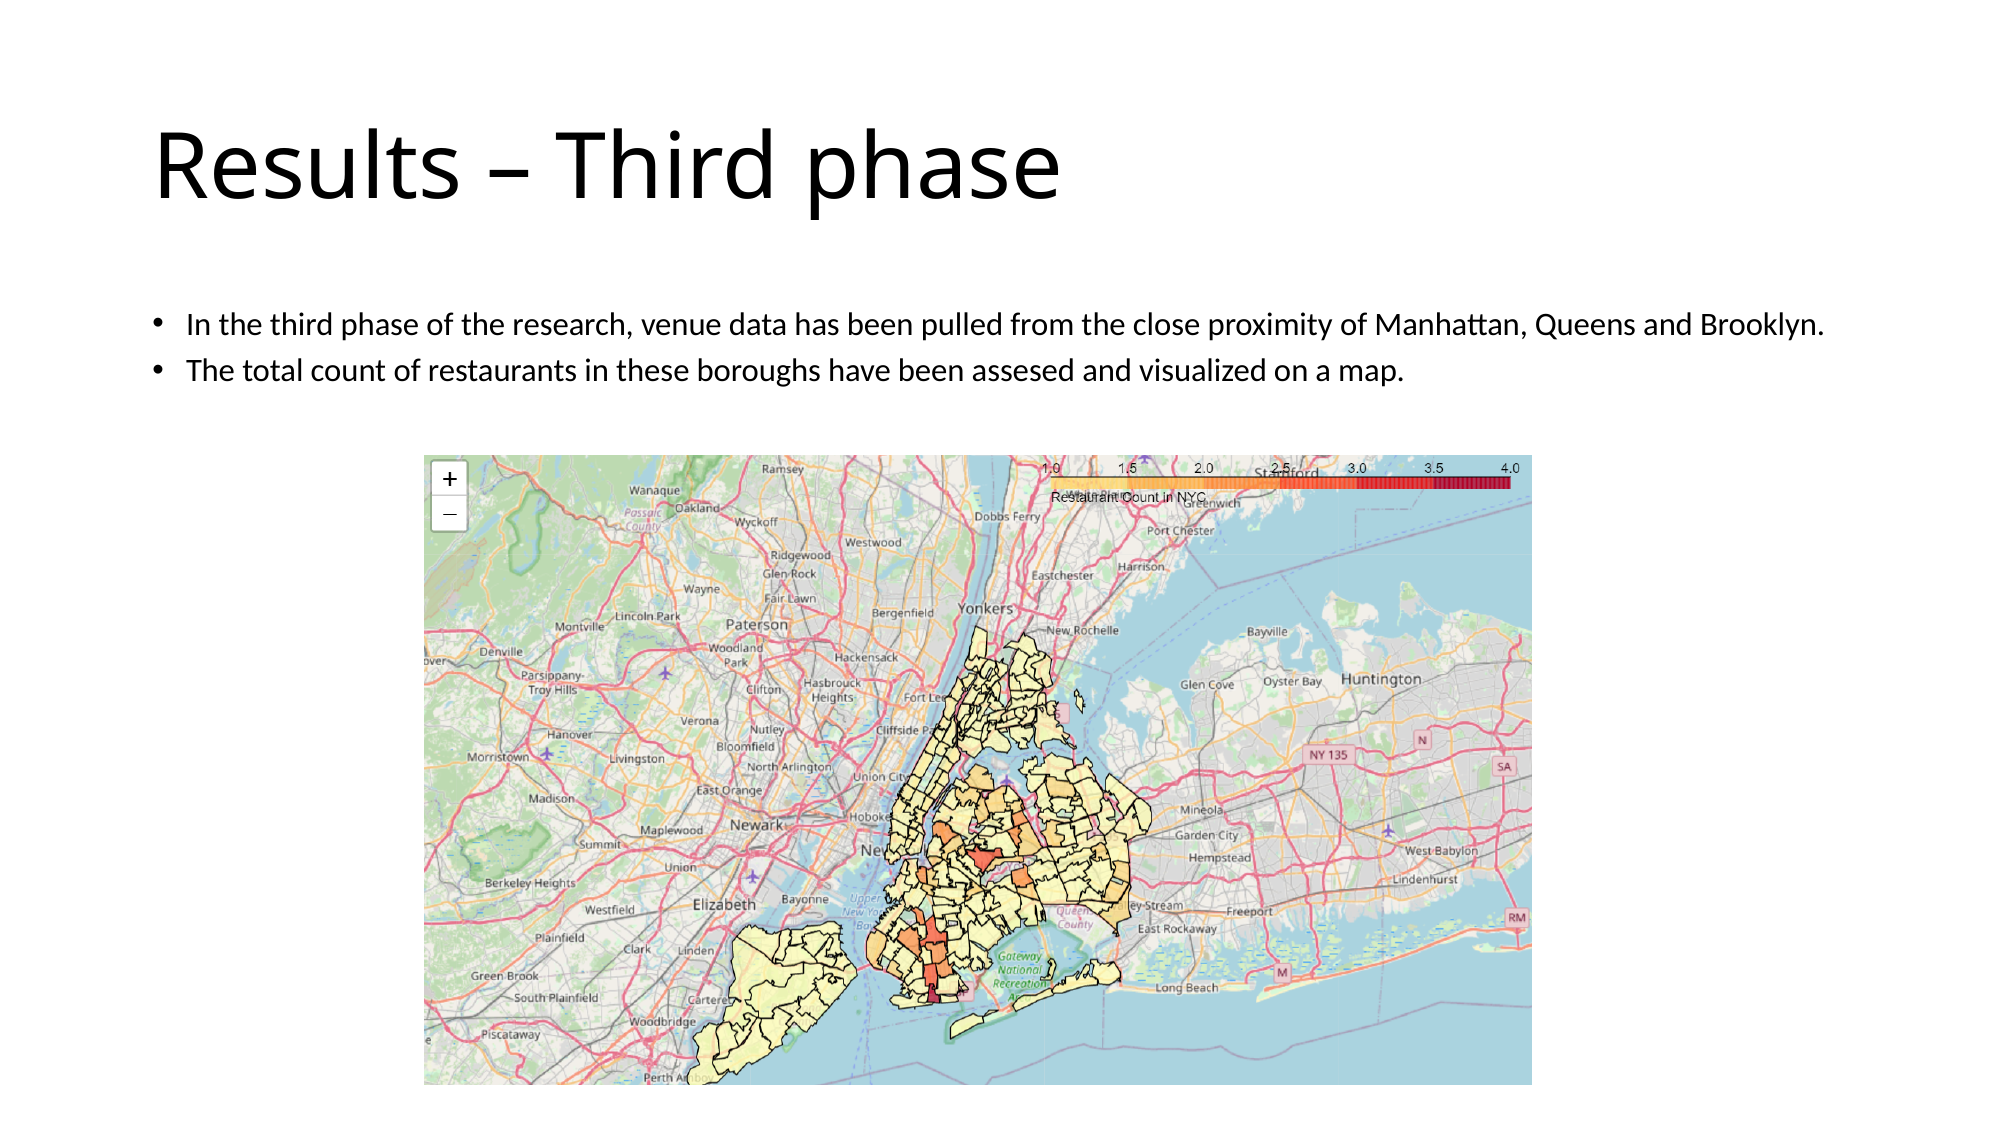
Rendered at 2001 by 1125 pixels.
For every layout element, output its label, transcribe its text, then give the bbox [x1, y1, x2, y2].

picture [424, 455, 1532, 1085]
list In the third phase of the research, venue data has been pulled from the close proximity of Manhattan, Queens and Brooklyn. The total count of restaurants in these boroughs have been assesed and visualized on a map. [137, 299, 1863, 434]
title Results – Third phase [137, 59, 1863, 278]
